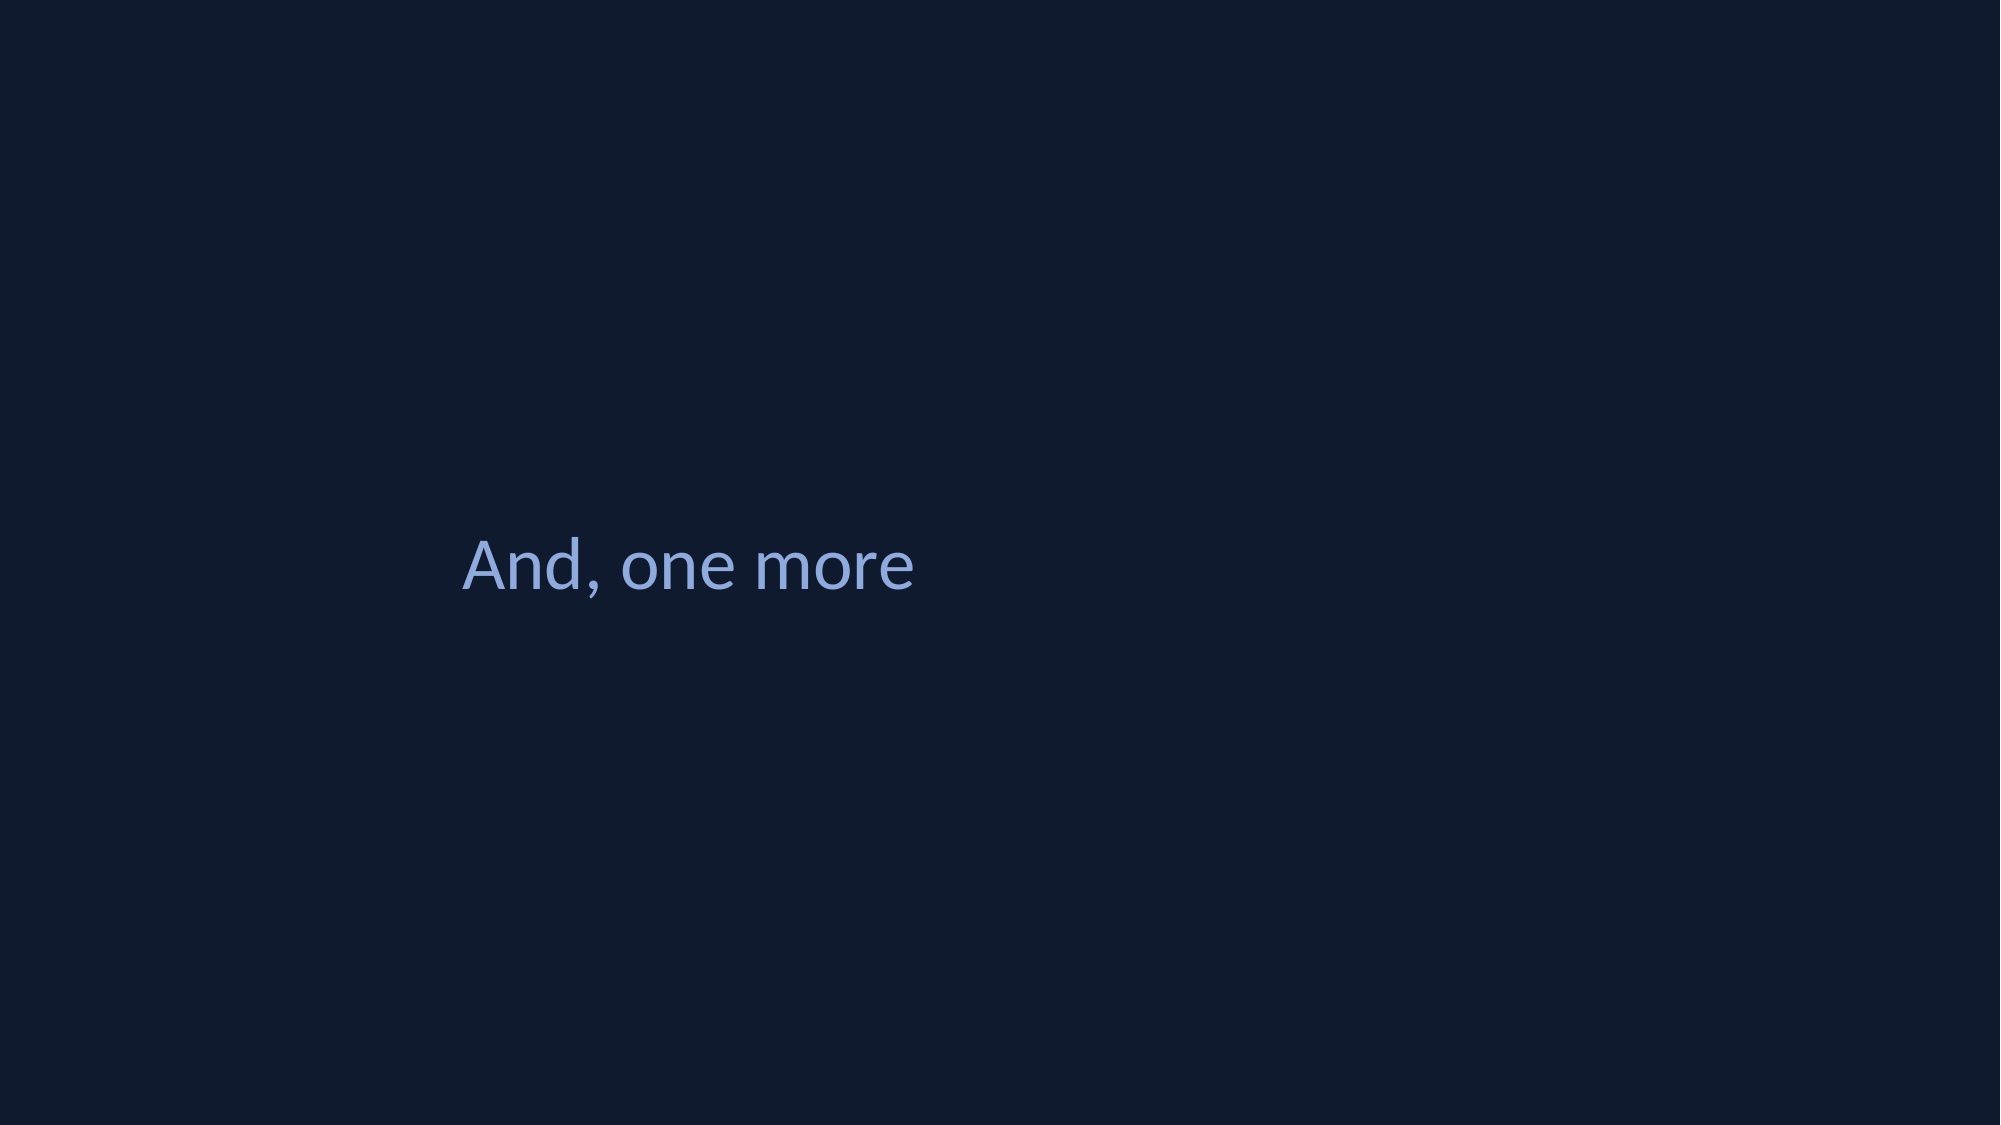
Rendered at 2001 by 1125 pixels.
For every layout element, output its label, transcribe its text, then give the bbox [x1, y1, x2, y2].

text_box And, one more [447, 507, 931, 612]
